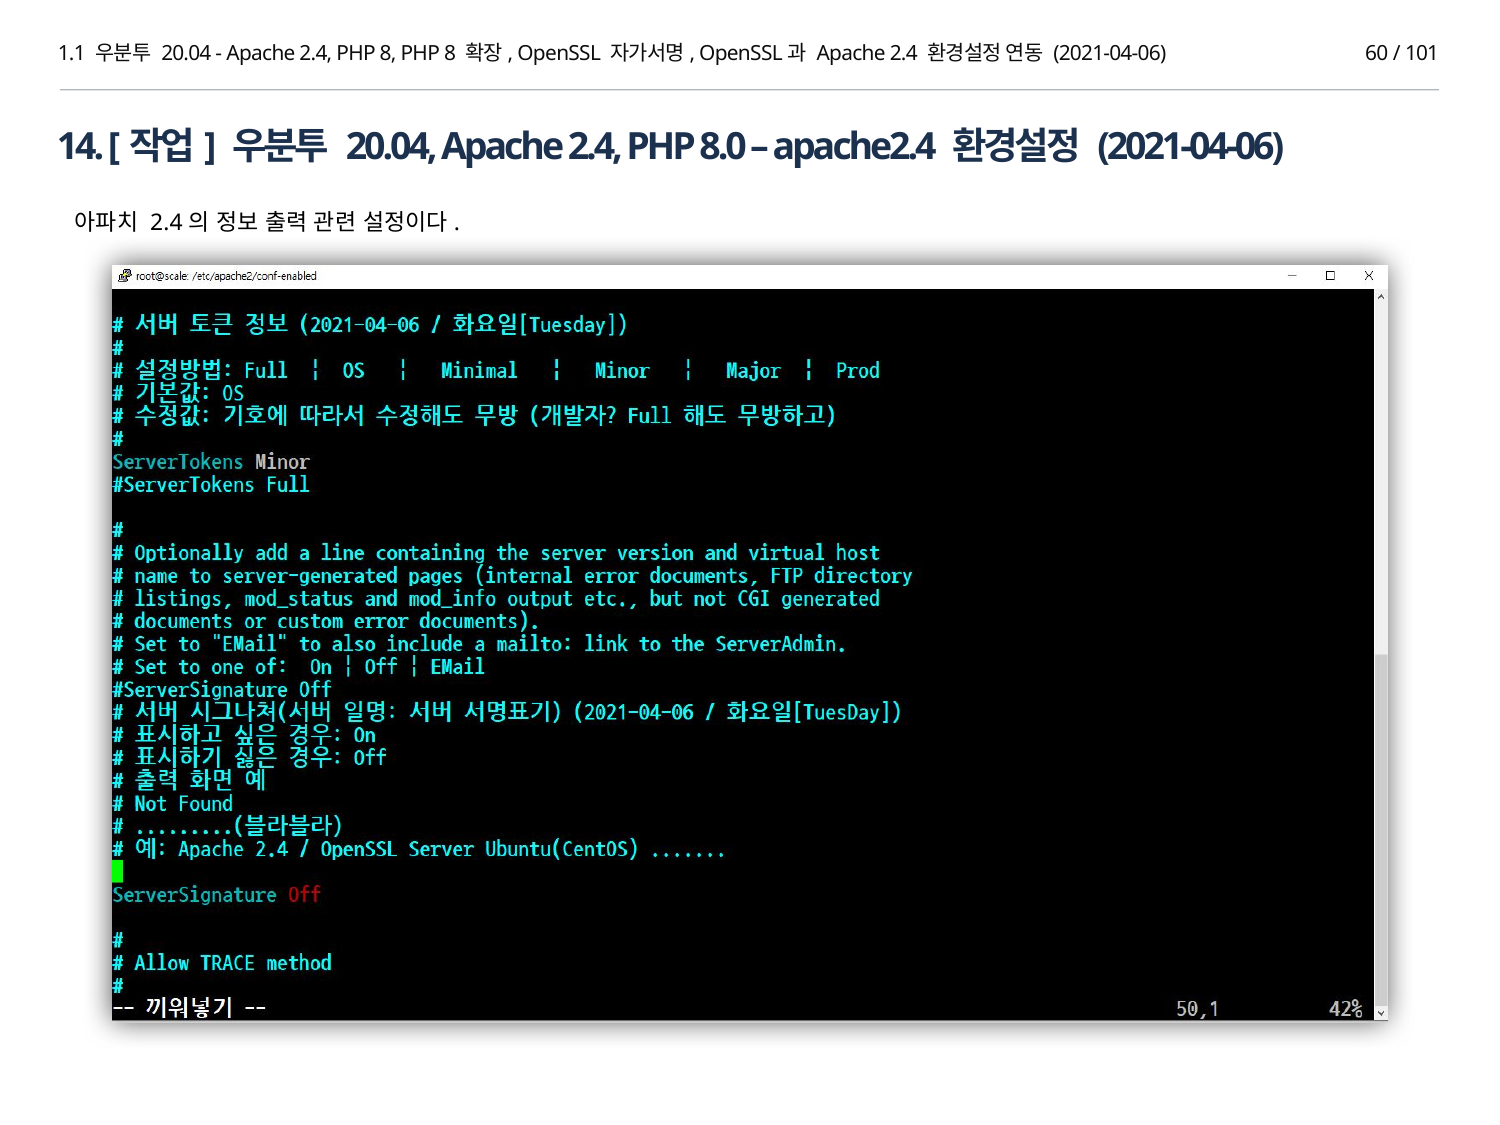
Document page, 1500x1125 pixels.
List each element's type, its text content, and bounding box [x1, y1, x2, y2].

picture [112, 265, 1388, 1024]
text_box 14. [작업] 우분투 20.04, Apache 2.4, PHP 8.0 – apache2.4 환경설정 (2021-04-06) [42, 114, 1439, 211]
text_box 60 / 101 [1193, 31, 1454, 75]
text_box 1.1 우분투 20.04 - Apache 2.4, PHP 8, PHP 8 확장, OpenSSL 자가서명, OpenSSL과 Apache 2.4 환경설정 연동 (2021-04-06) [43, 32, 1193, 72]
text_box 아파치 2.4의 정보 출력 관련 설정이다. [59, 198, 1450, 244]
